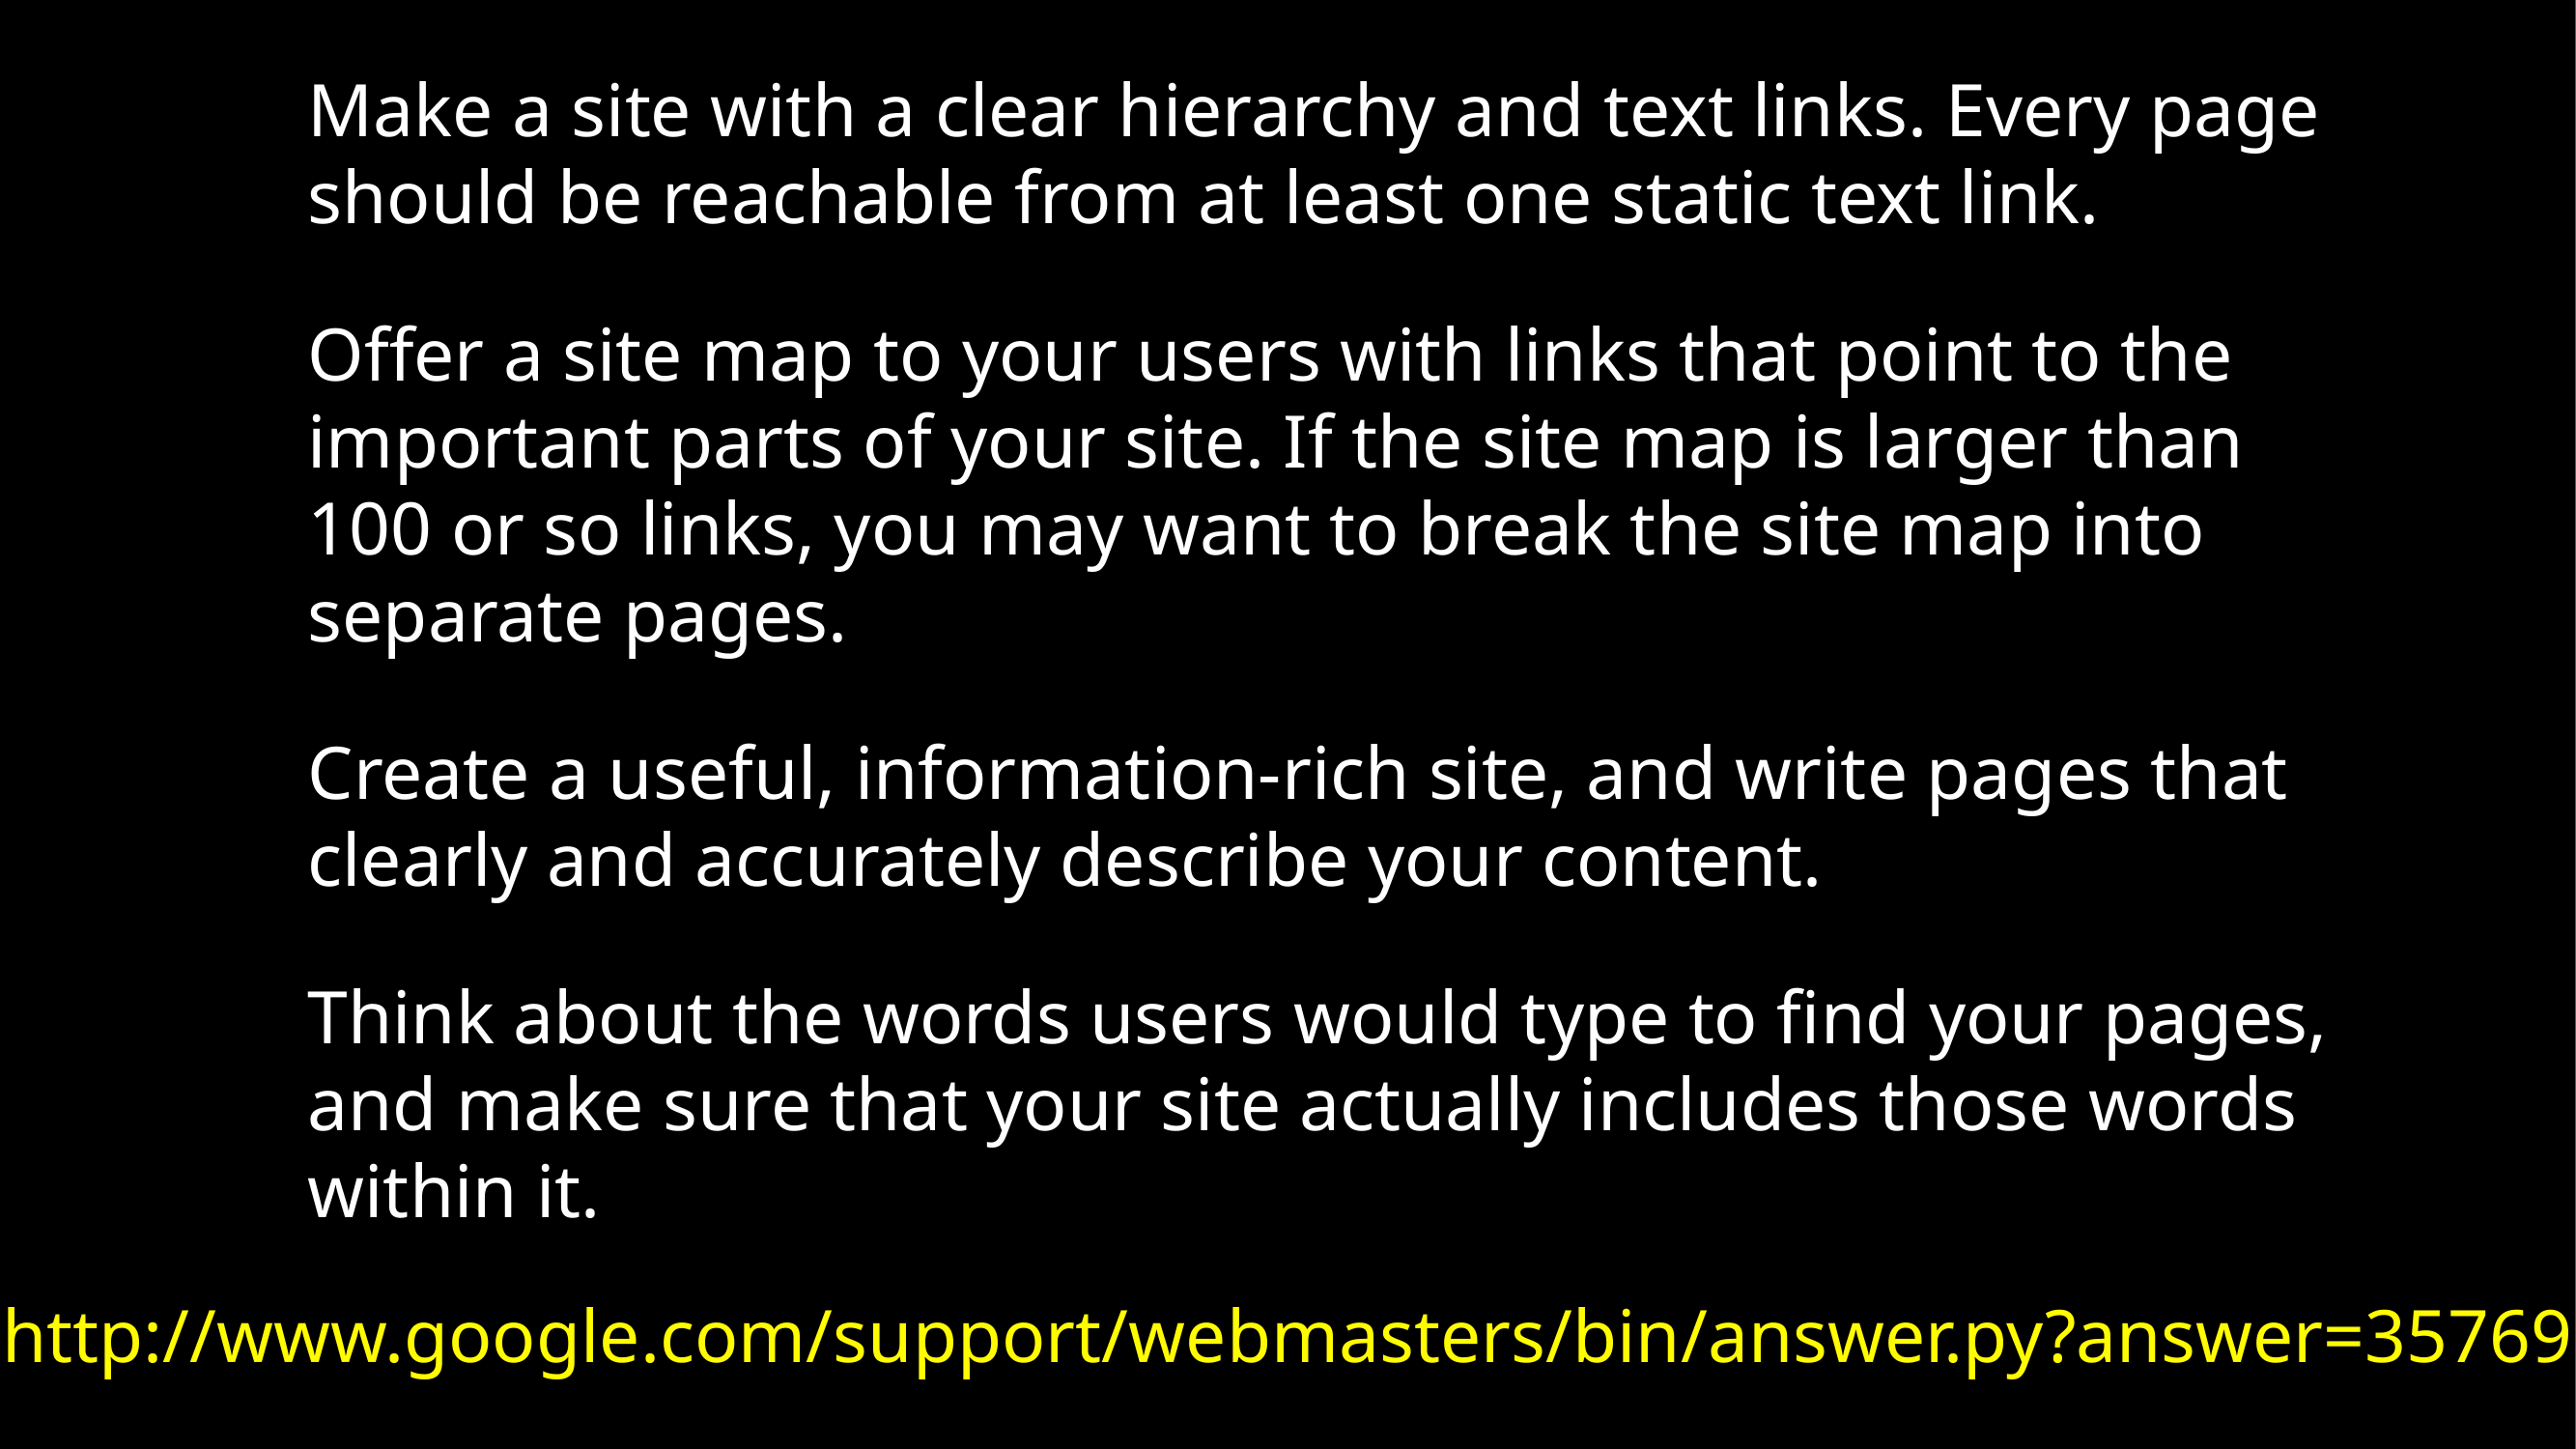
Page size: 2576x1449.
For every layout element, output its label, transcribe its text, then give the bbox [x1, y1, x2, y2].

list Make a site with a clear hierarchy and text links. Every page should be reachable from at least one static text link. Offer a site map to your users with links that point to the important parts of your site. If the site map is larger than 100 or so links, you may want to break the site map into separate pages. Create a useful, information-rich site, and write pages that clearly and accurately describe your content. Think about the words users would type to find your pages, and make sure that your site actually includes those words within it. [183, 79, 2392, 1216]
text_box http://www.google.com/support/webmasters/bin/answer.py?answer=35769 [0, 1281, 2576, 1385]
